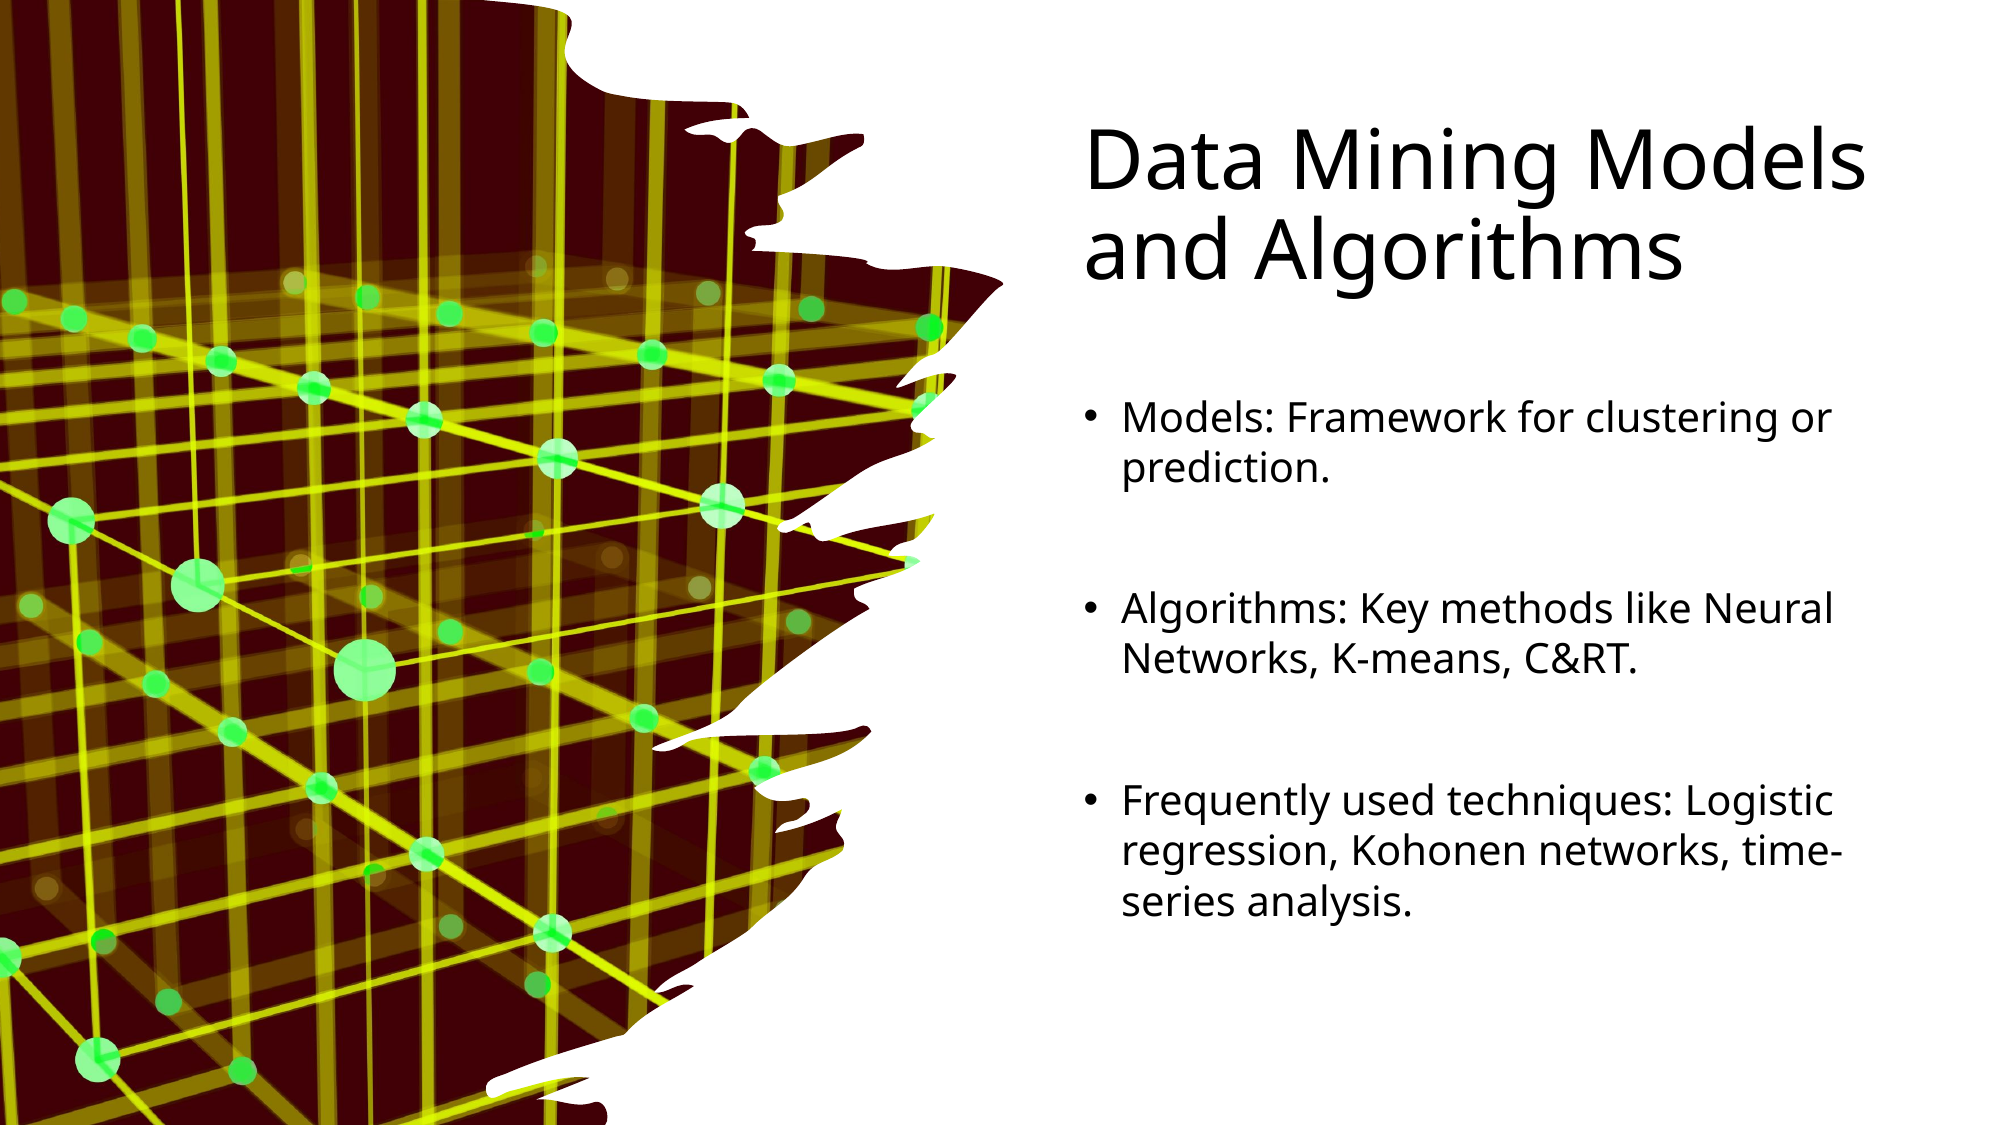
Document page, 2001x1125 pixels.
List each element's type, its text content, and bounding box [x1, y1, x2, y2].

title Data Mining Models and Algorithms [1068, 59, 1946, 357]
list Models: Framework for clustering or prediction. Algorithms: Key methods like Neural Networks, K-means, C&RT. Frequently used techniques: Logistic regression, Kohonen networks, time-series analysis. [1068, 382, 1946, 1014]
picture [0, 0, 1004, 1125]
text_box [1004, 0, 2000, 1125]
